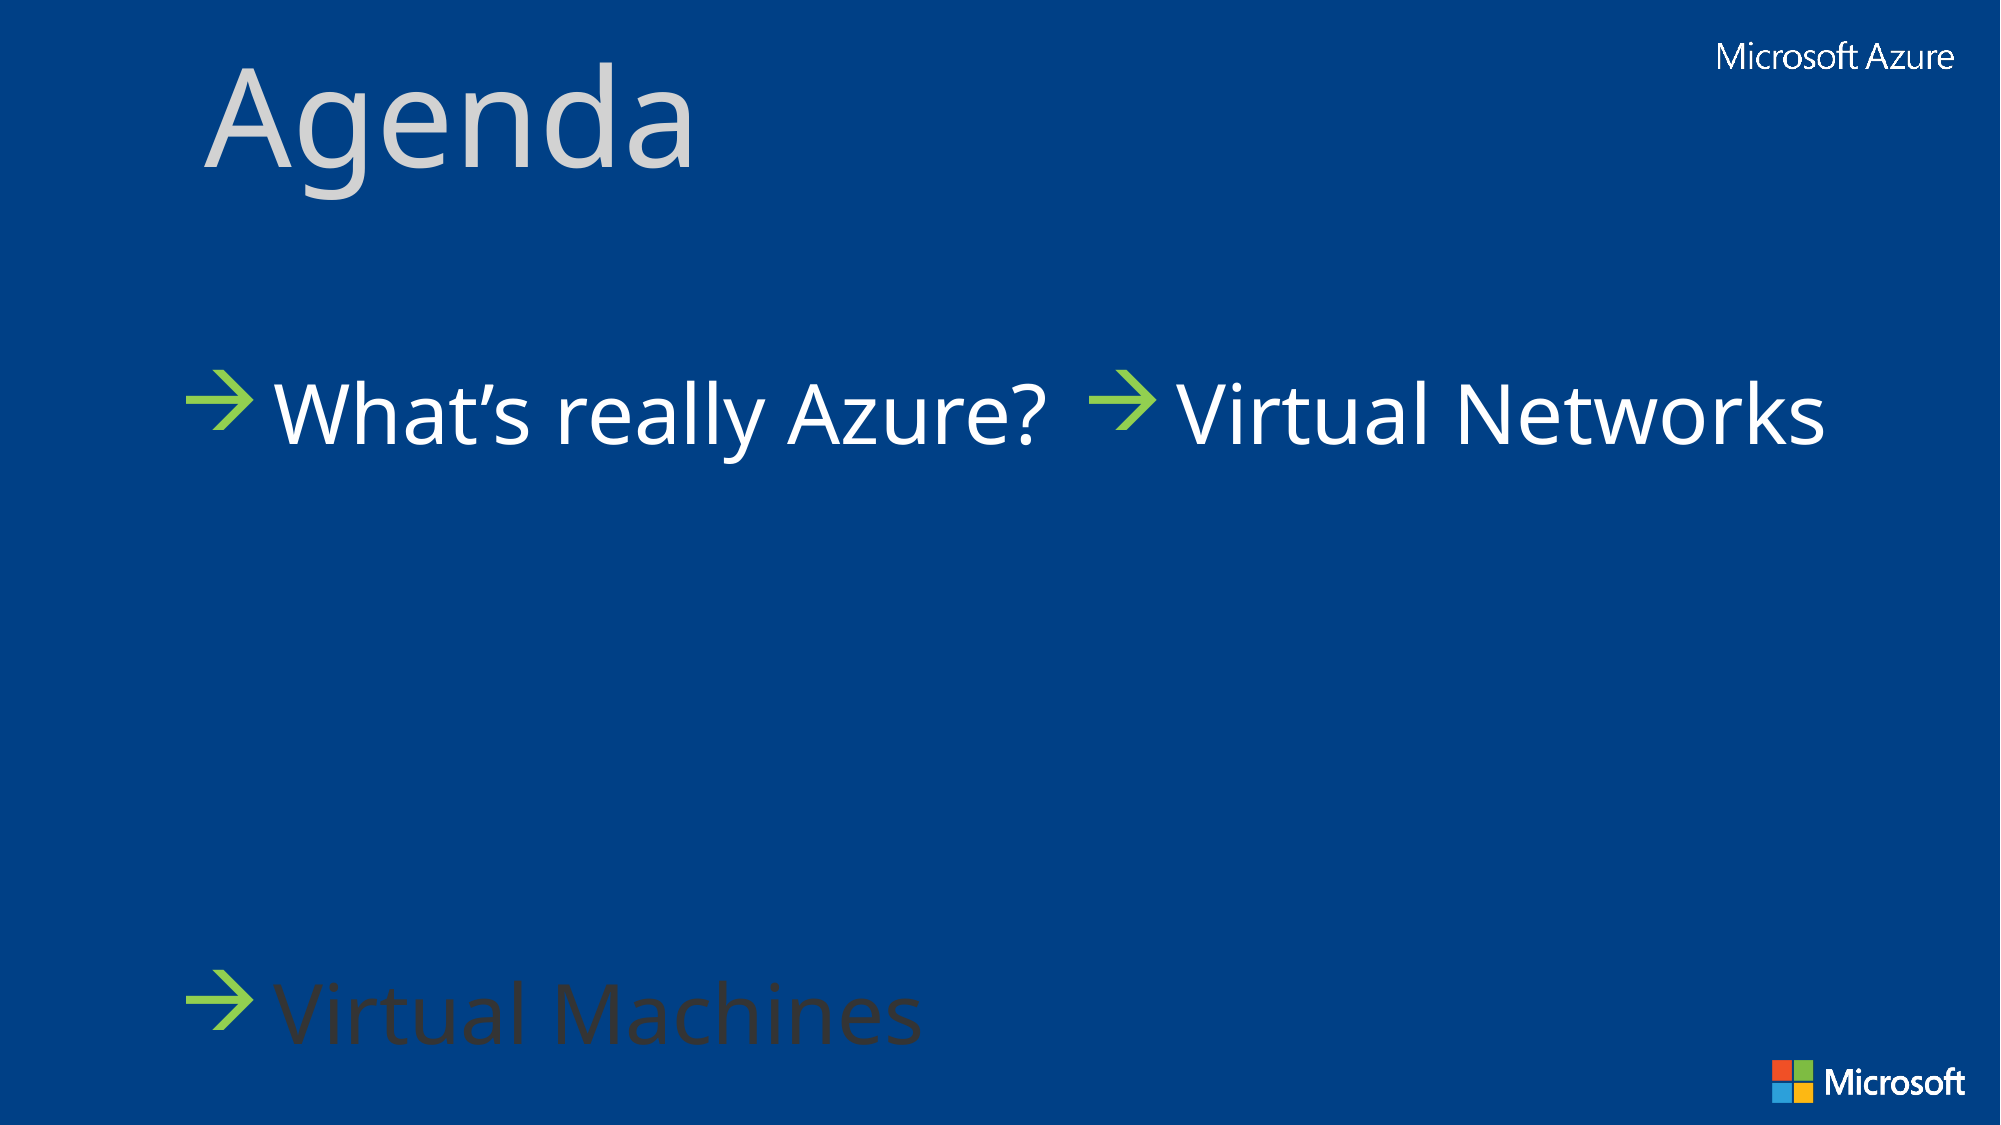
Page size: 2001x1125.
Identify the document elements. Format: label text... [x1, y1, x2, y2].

title Agenda [189, 22, 2000, 330]
subtitle What’s really Azure? Virtual Machines Virtual Networks [164, 353, 2000, 1079]
picture [1772, 1079, 1965, 1103]
